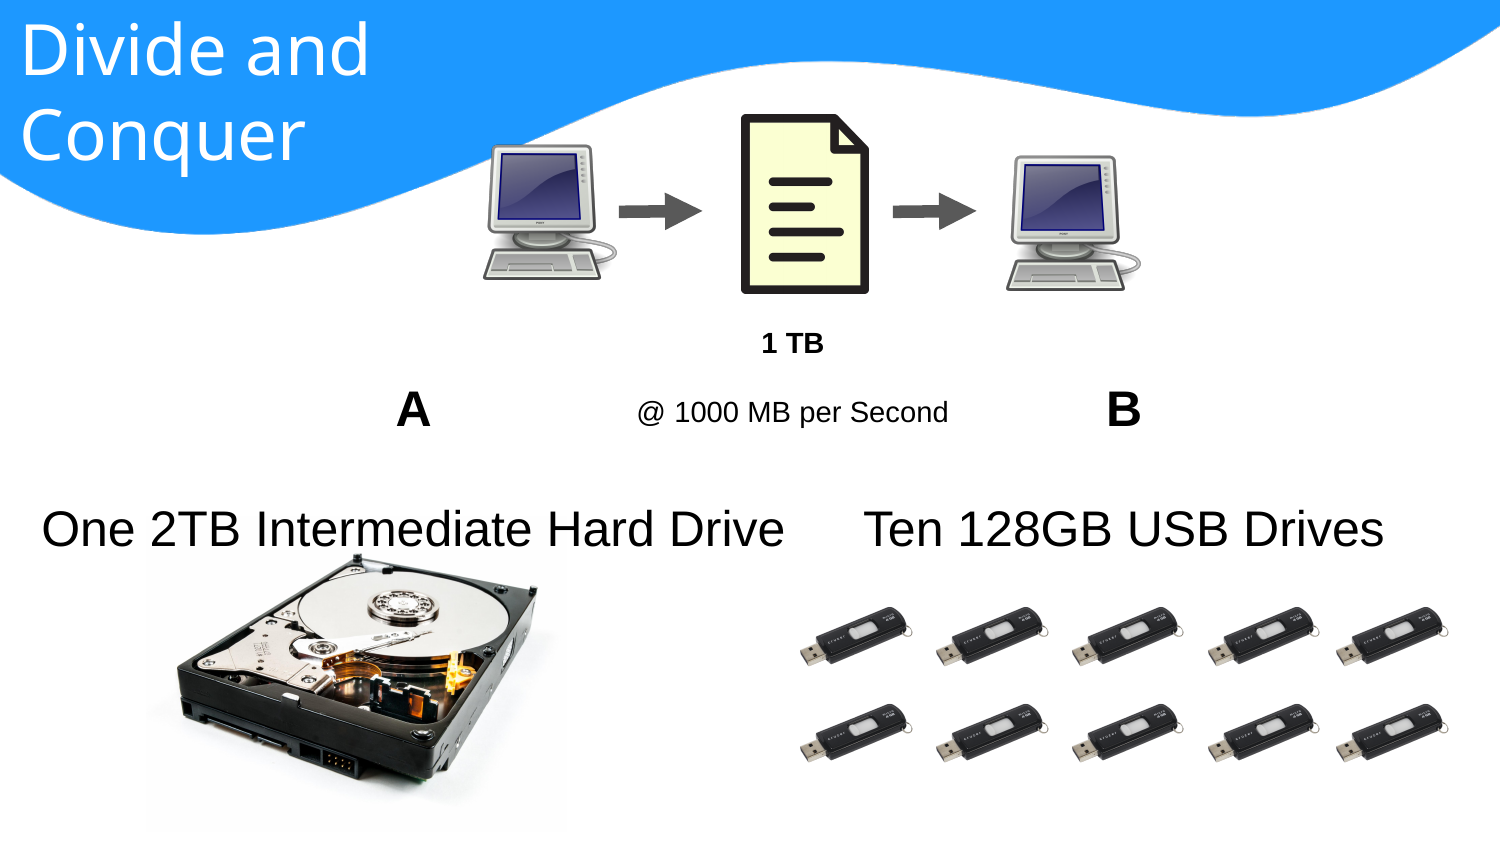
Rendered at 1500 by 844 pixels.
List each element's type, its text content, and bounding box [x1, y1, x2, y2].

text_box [791, 599, 1457, 772]
text_box A One 2TB Intermediate Hard Drive [9, 361, 818, 449]
picture [145, 515, 567, 832]
picture [0, 0, 1500, 295]
text_box Divide and Conquer [9, 0, 450, 142]
text_box B Ten 128GB USB Drives [846, 361, 1402, 449]
text_box 1 TB @ 1000 MB per Second [609, 308, 977, 381]
